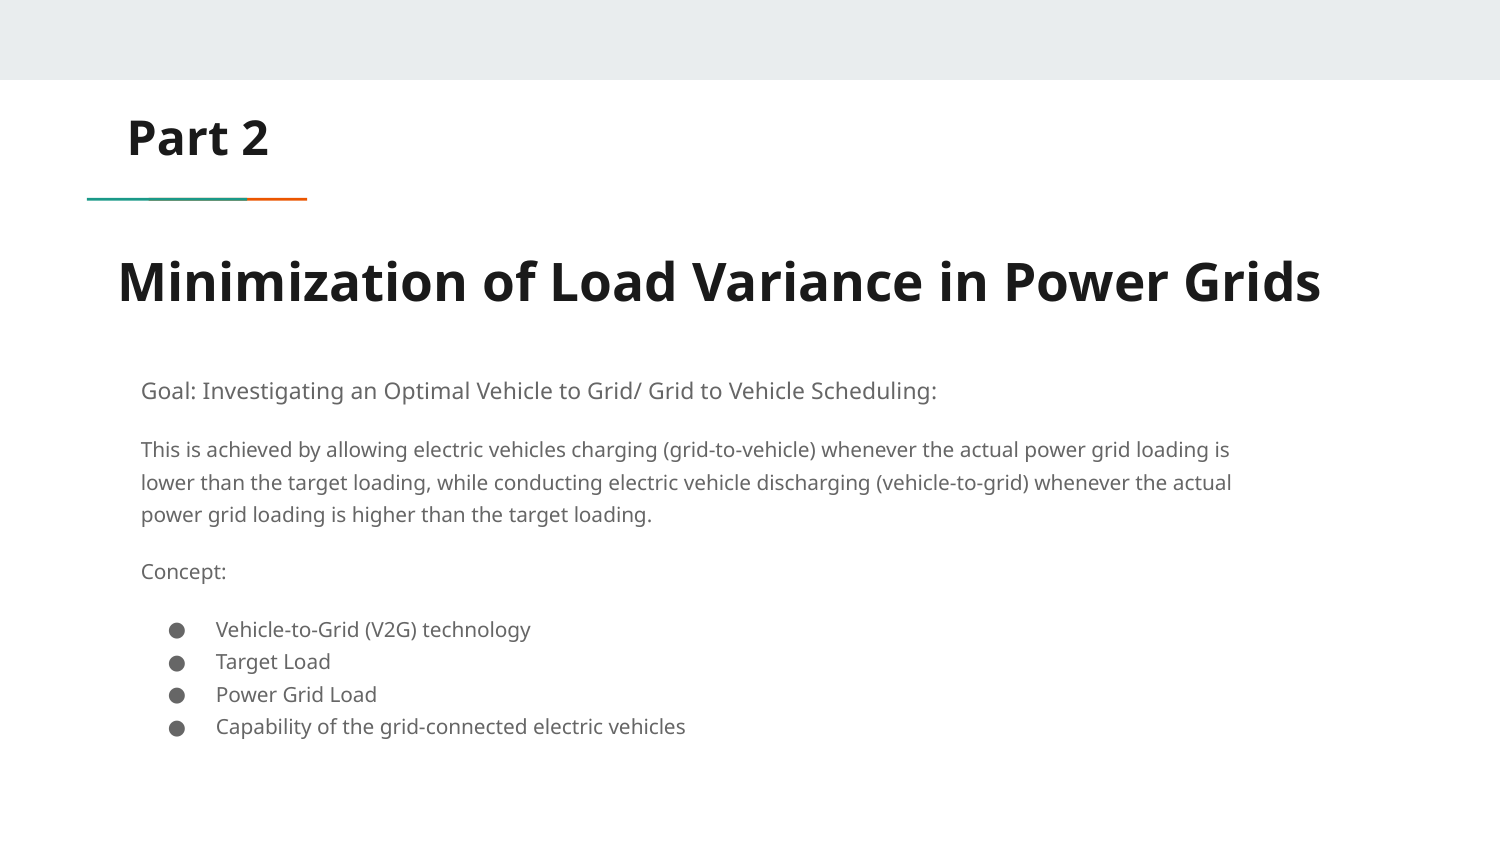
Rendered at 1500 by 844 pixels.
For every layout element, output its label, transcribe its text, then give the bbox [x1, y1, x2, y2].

title Minimization of Load Variance in Power Grids [102, 232, 1500, 327]
title Part 2 [111, 92, 291, 187]
text_box Goal: Investigating an Optimal Vehicle to Grid/ Grid to Vehicle Scheduling: This is achieved by allowing electric vehicles charging (grid-to-vehicle) whenever the actual power grid loading is lower than the target loading, while conducting electric vehicle discharging (vehicle-to-grid) whenever the actual power grid loading is higher than the target loading. Concept: Vehicle-to-Grid (V2G) technology Target Load Power Grid Load Capability of the grid-connected electric vehicles [125, 353, 1263, 754]
